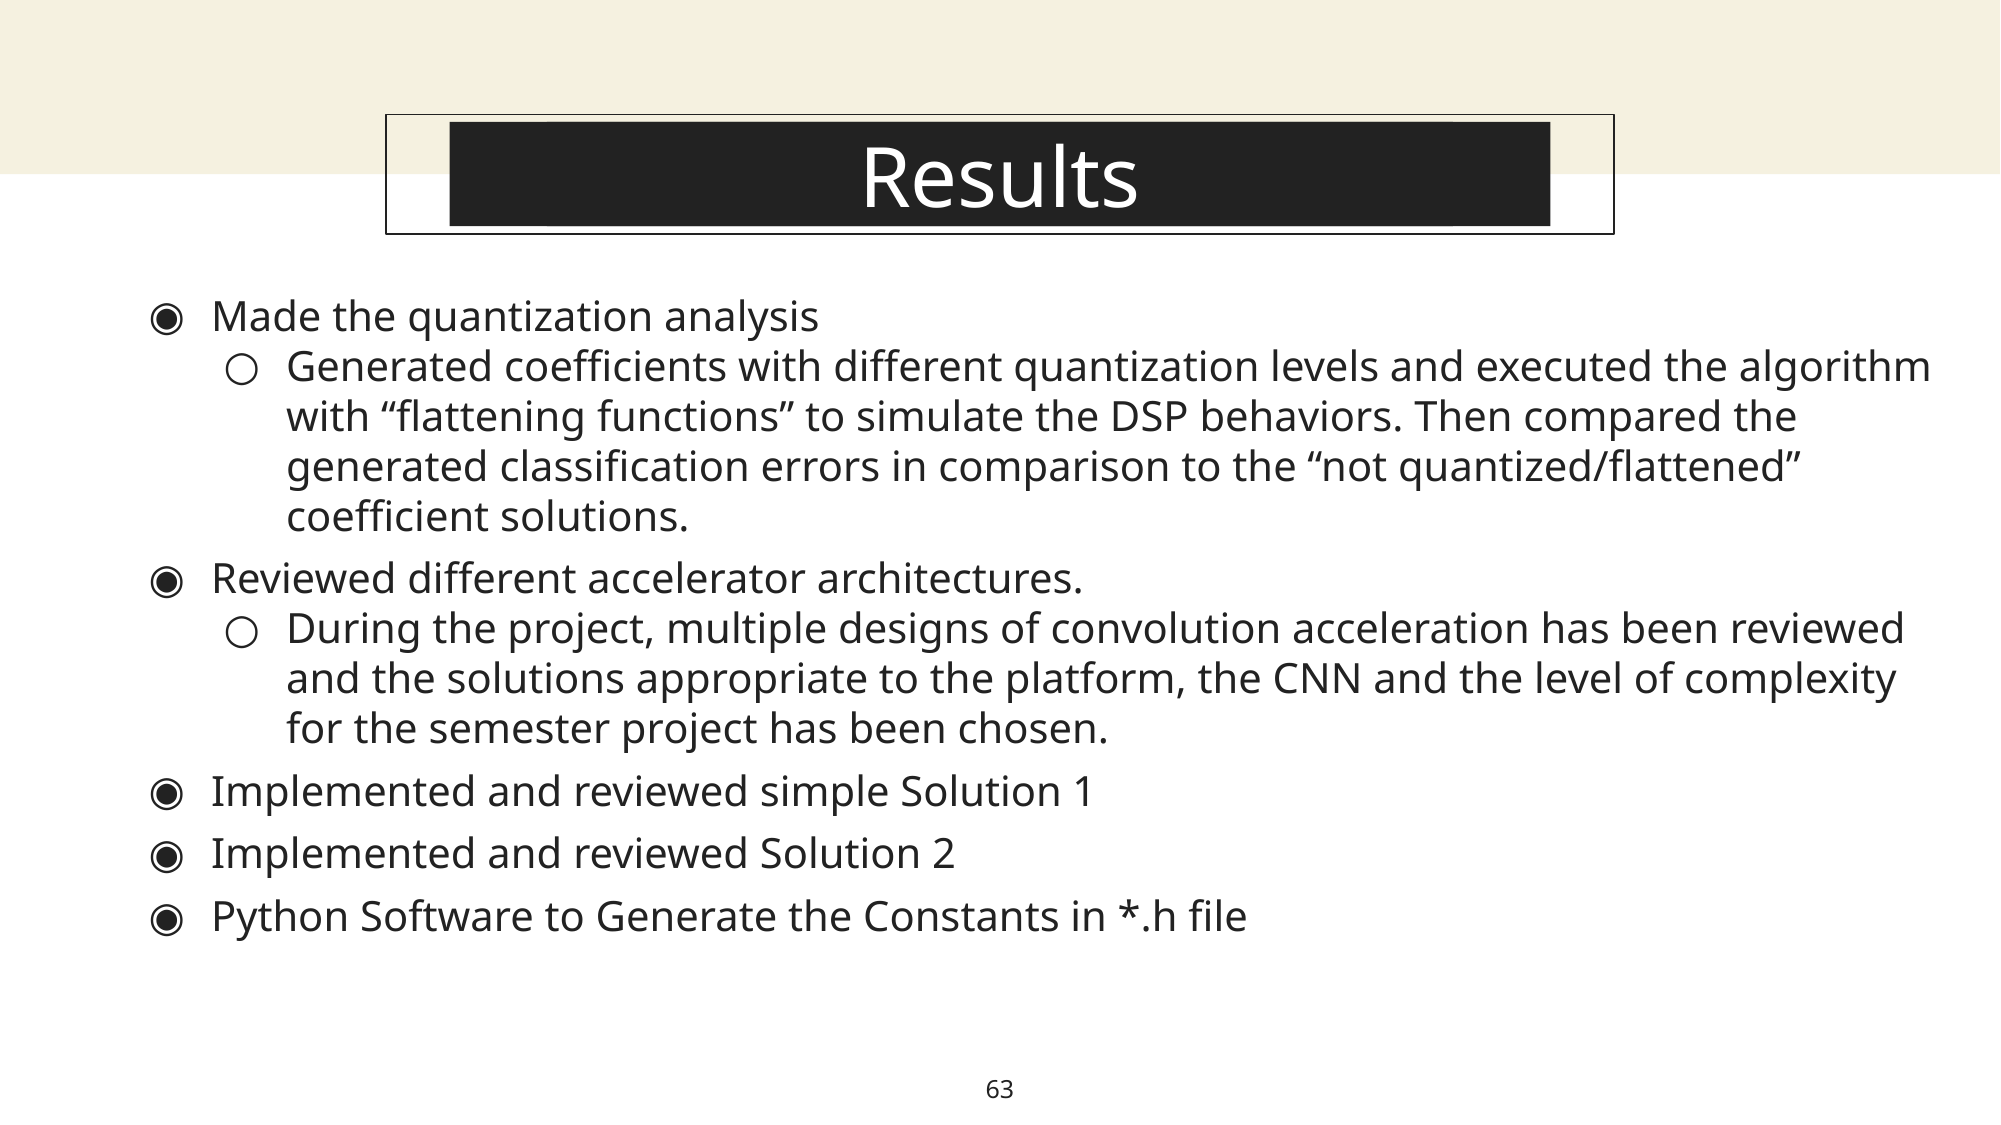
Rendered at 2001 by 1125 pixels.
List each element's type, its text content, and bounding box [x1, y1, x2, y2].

slide_number 63 [954, 1059, 1045, 1125]
list Made the quantization analysis Generated coefficients with different quantization levels and executed the algorithm with “flattening functions” to simulate the DSP behaviors. Then compared the generated classification errors in comparison to the “not quantized/flattened” coefficient solutions. Reviewed different accelerator architectures. During the project, multiple designs of convolution acceleration has been reviewed and the solutions appropriate to the platform, the CNN and the level of complexity for the semester project has been chosen. Implemented and reviewed simple Solution 1 Implemented and reviewed Solution 2 Python Software to Generate the Constants in *.h file [120, 274, 1970, 1059]
title Results [449, 121, 1551, 227]
